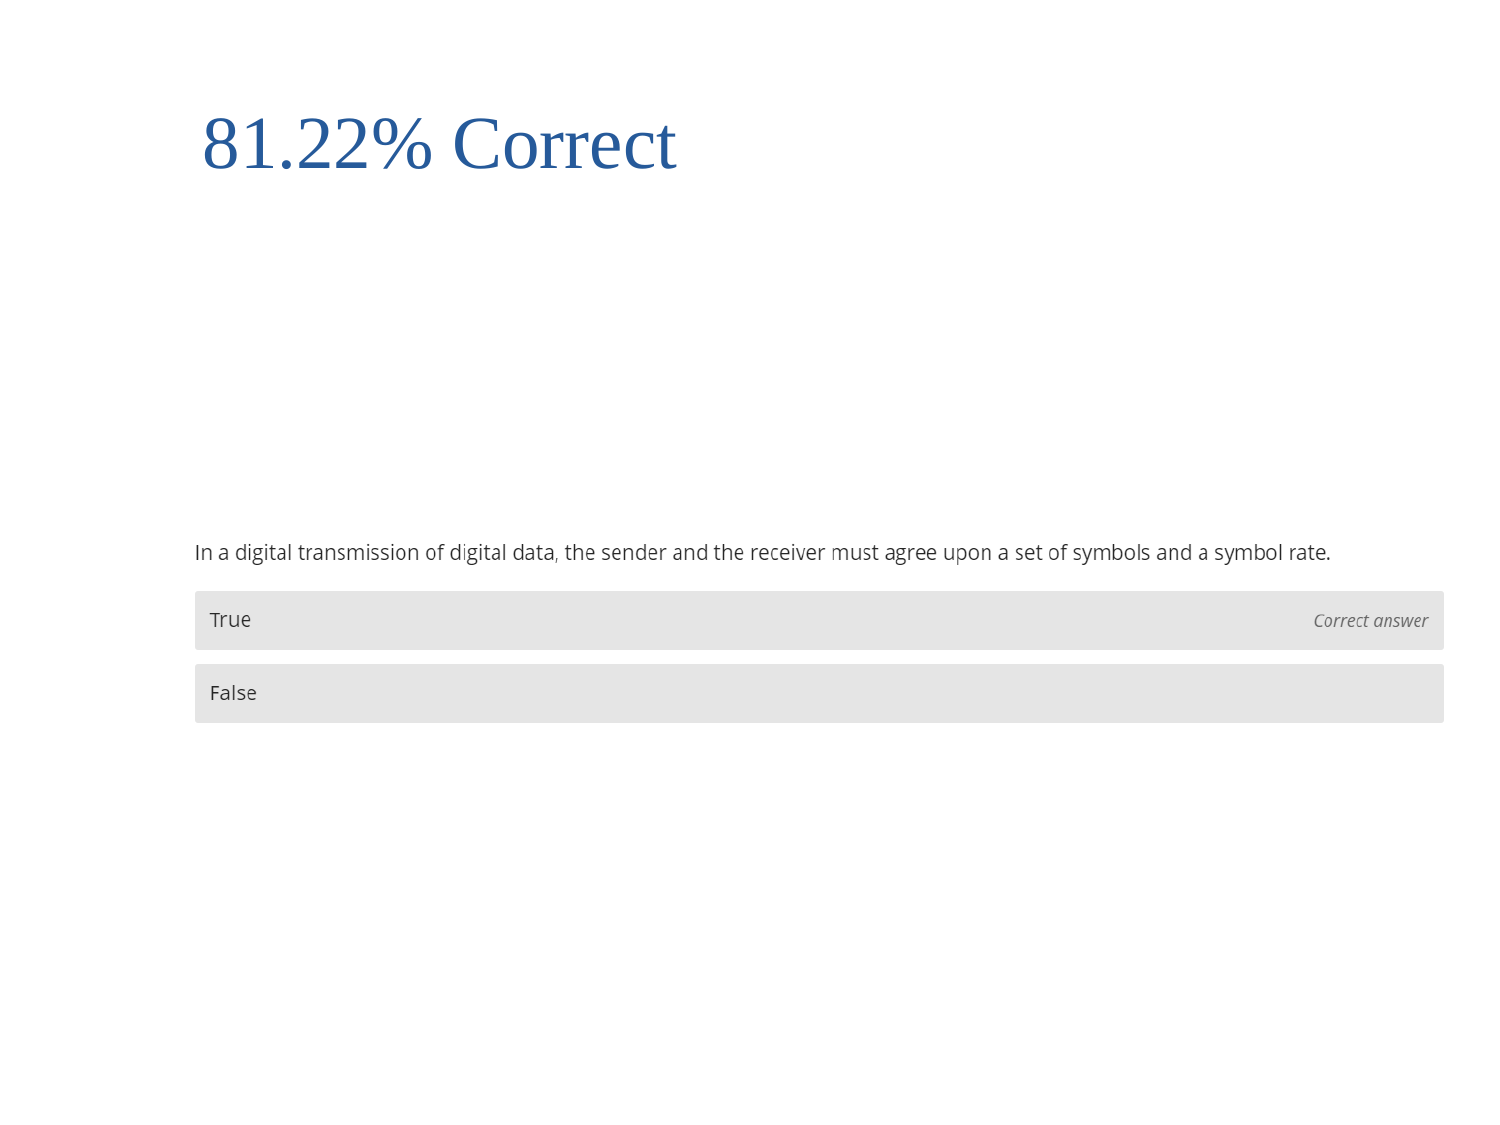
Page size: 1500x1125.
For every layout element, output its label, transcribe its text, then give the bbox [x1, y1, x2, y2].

picture [187, 537, 1451, 731]
title 81.22% Correct [187, 45, 1450, 233]
